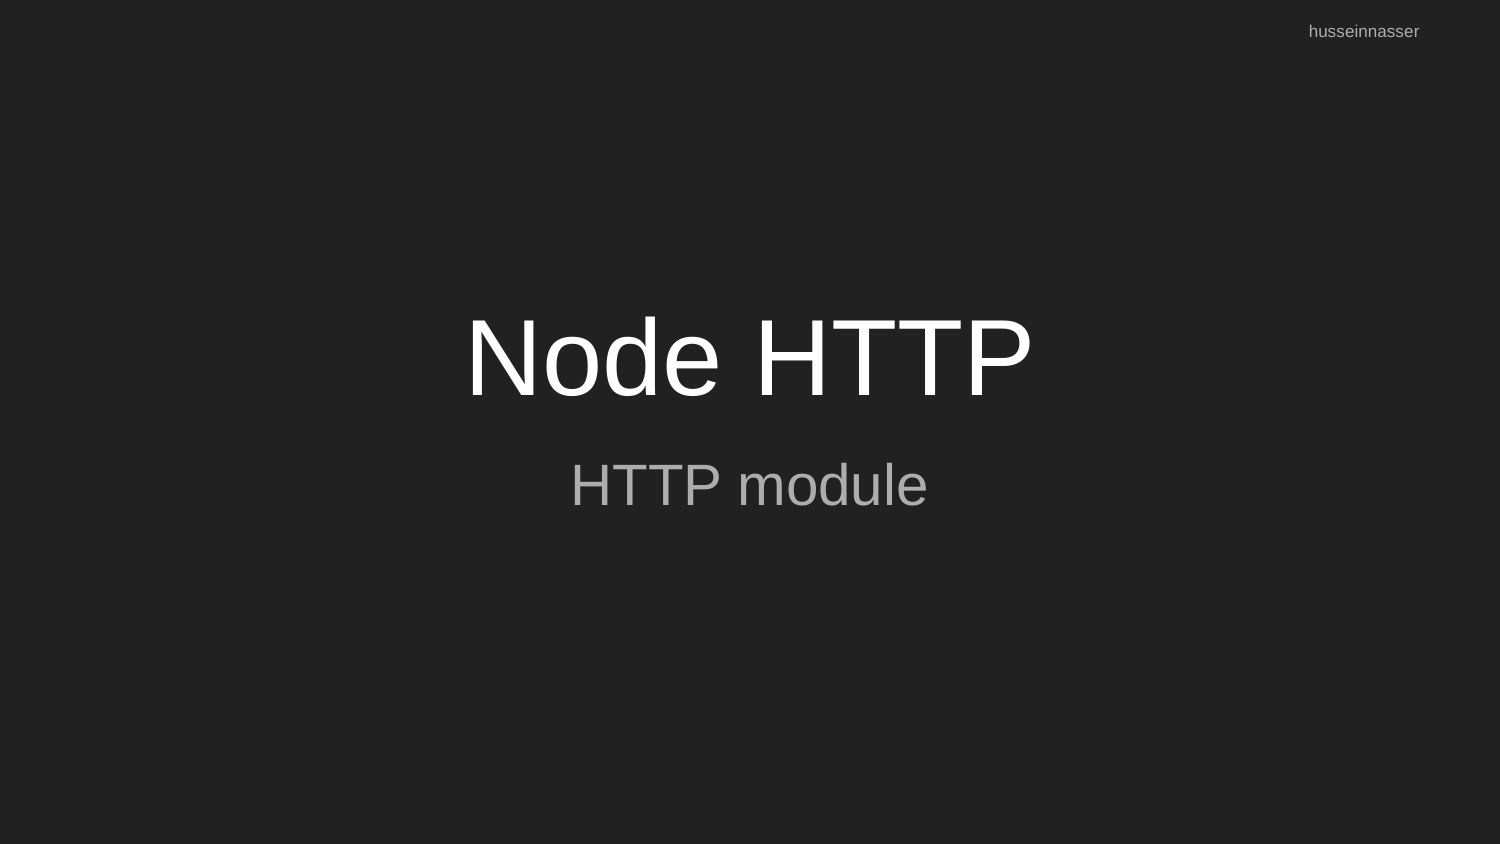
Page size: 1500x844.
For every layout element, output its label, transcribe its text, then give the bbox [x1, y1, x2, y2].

subtitle HTTP module [51, 432, 1449, 563]
subtitle husseinnasser [1236, 11, 1492, 53]
title Node HTTP [51, 95, 1449, 432]
